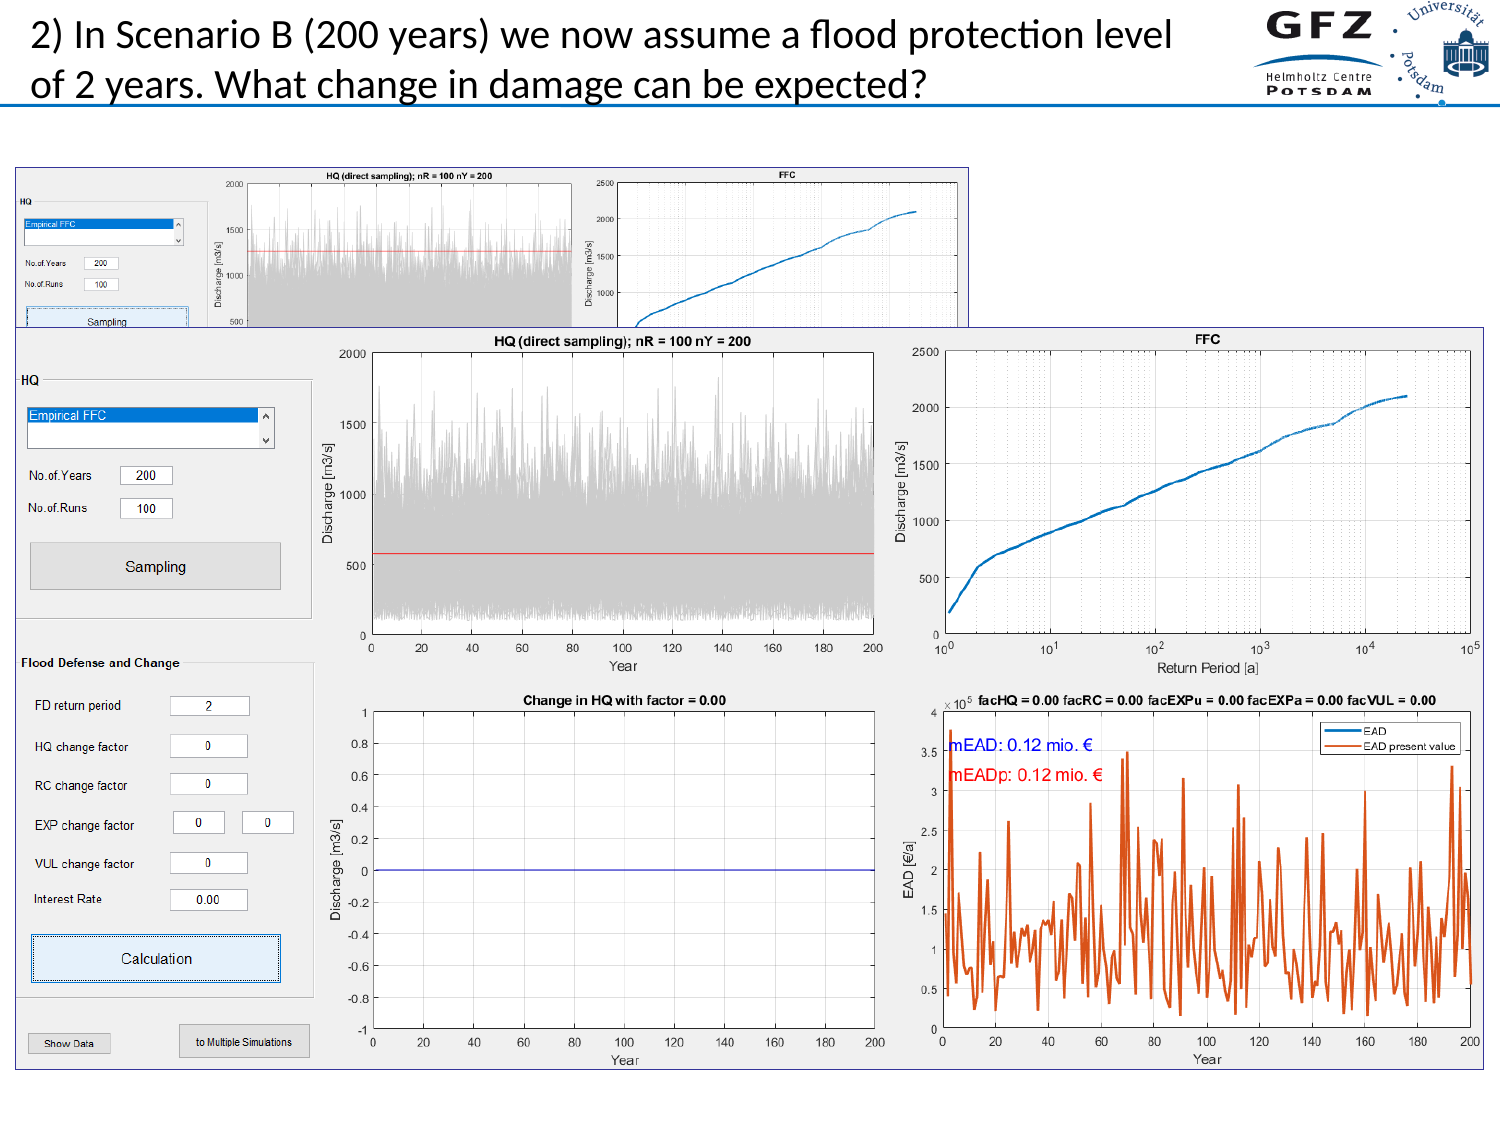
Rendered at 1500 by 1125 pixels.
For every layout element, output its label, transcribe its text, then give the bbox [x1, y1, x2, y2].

text_box 2) In Scenario B (200 years) we now assume a flood protection level of 2 years. What change in damage can be expected? [15, 0, 1232, 115]
picture [1390, 1, 1489, 106]
picture [1253, 11, 1383, 95]
picture [15, 167, 1484, 1070]
